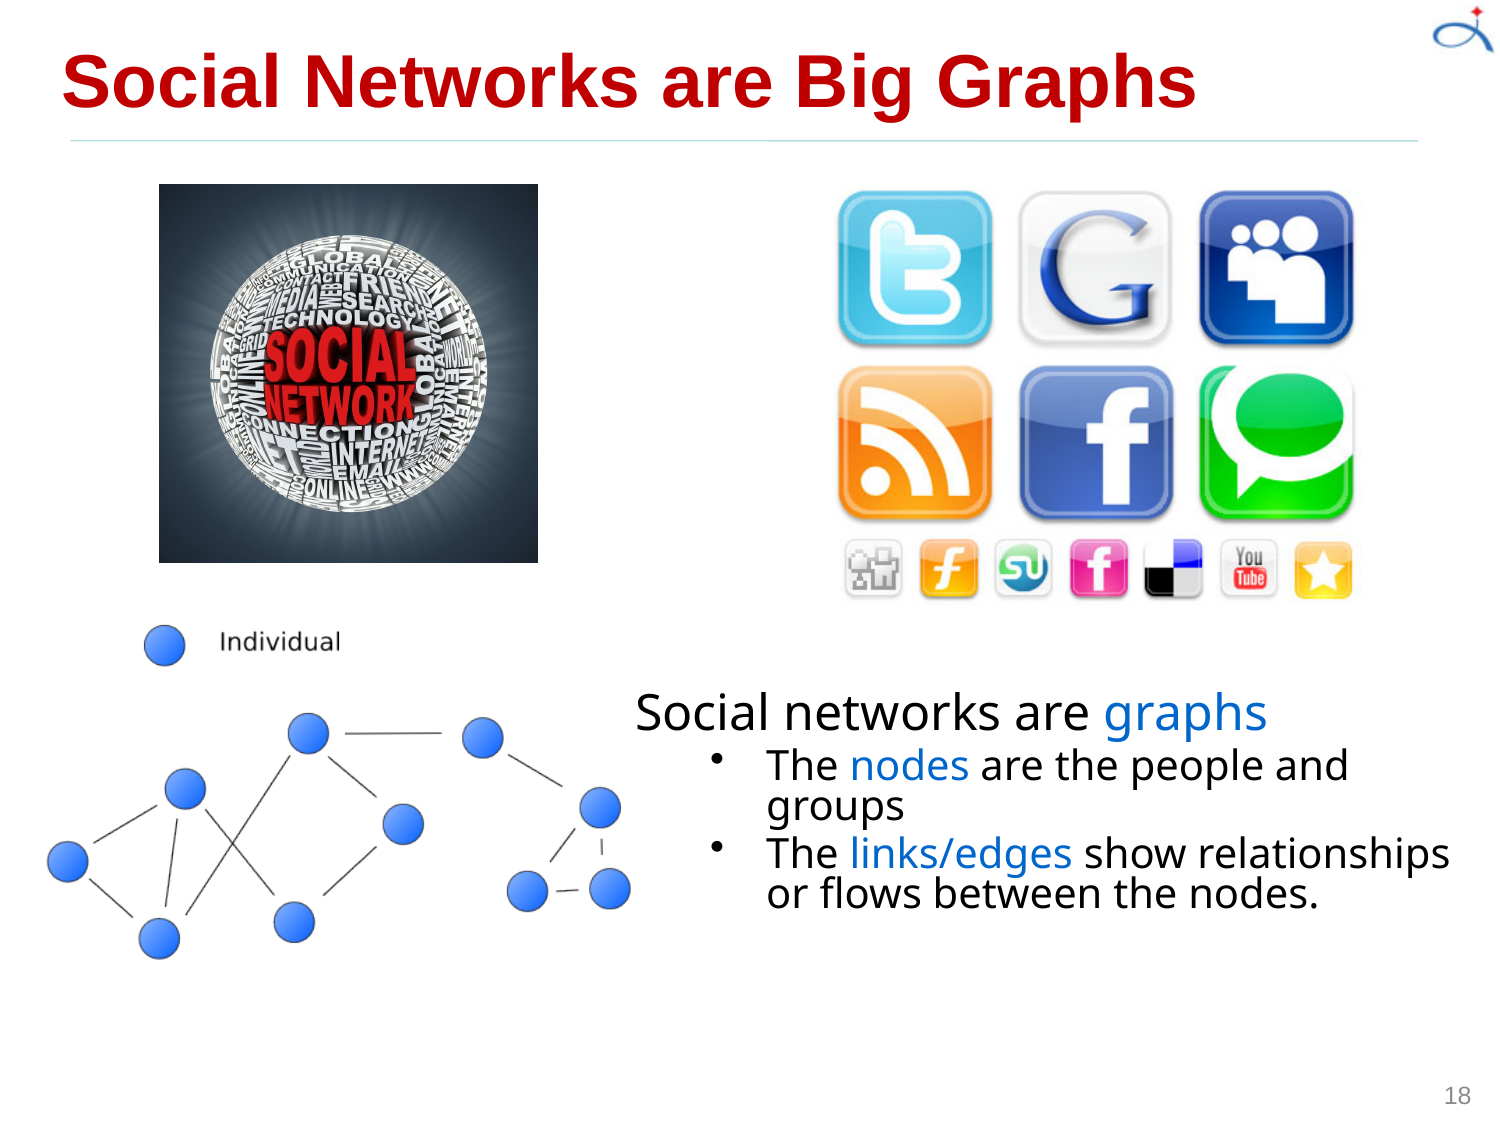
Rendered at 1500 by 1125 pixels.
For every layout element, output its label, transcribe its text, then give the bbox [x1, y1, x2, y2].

text_box Social networks are graphs The nodes are the people and groups The links/edges show relationships or flows between the nodes. [620, 684, 1489, 1024]
title Social Networks are Big Graphs [46, 11, 1419, 143]
picture [17, 597, 659, 988]
picture [832, 184, 1365, 607]
slide_number 18 [1136, 1065, 1487, 1125]
picture [159, 184, 538, 563]
picture [1432, 5, 1495, 55]
